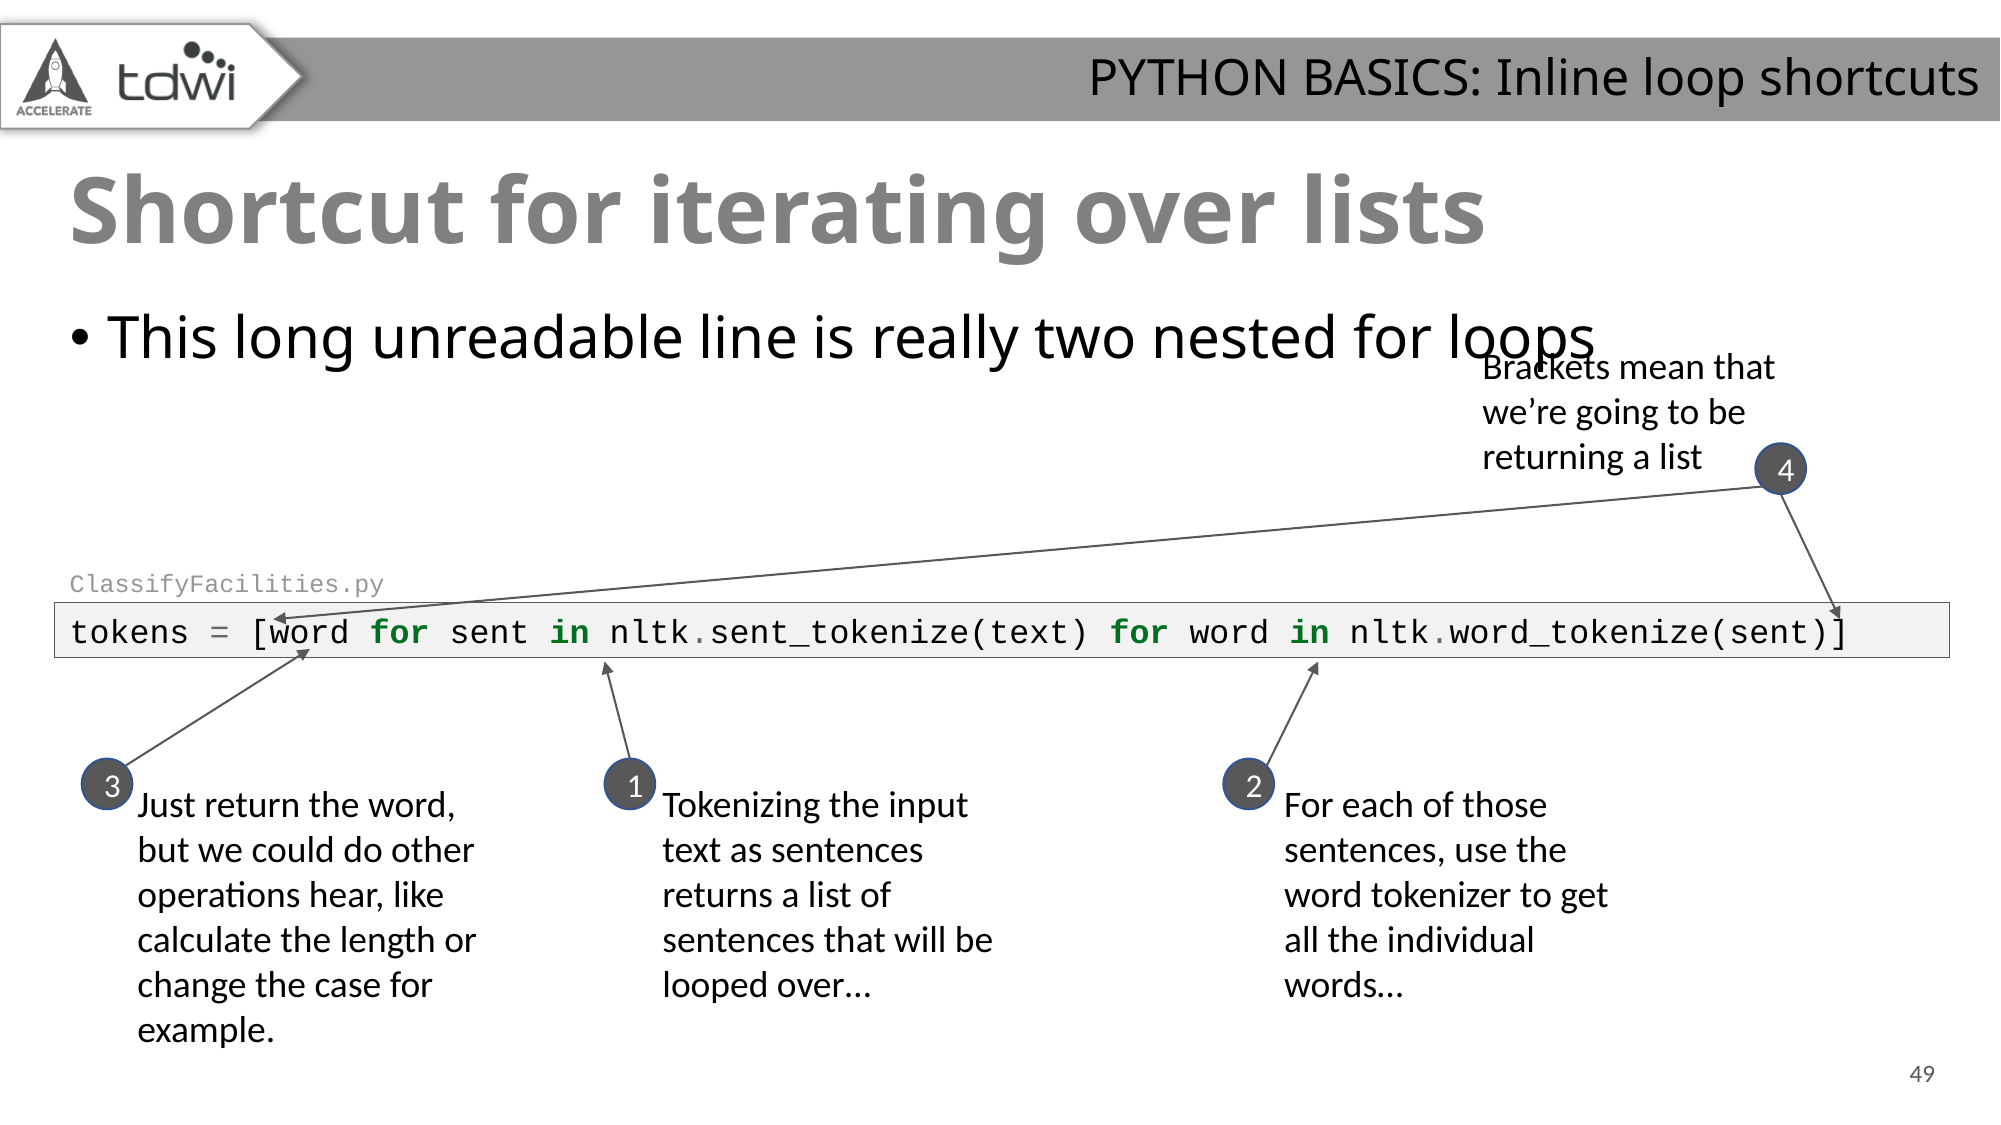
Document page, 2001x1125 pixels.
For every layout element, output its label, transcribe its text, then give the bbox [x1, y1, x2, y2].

list PYTHON BASICS: Inline loop shortcuts [729, 44, 1997, 113]
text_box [273, 334, 1841, 620]
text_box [1223, 661, 1666, 1015]
picture [115, 35, 239, 108]
text_box tokens = [word for sent in nltk.sent_tokenize(text) for word in nltk.word_tokenize(sent)] [54, 602, 1950, 658]
text_box ClassifyFacilities.py [54, 560, 273, 606]
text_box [81, 648, 520, 1060]
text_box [604, 661, 1045, 1015]
slide_number 49 [1500, 1042, 1950, 1103]
list This long unreadable line is really two nested for loops [54, 301, 1950, 398]
title Shortcut for iterating over lists [54, 150, 1950, 278]
